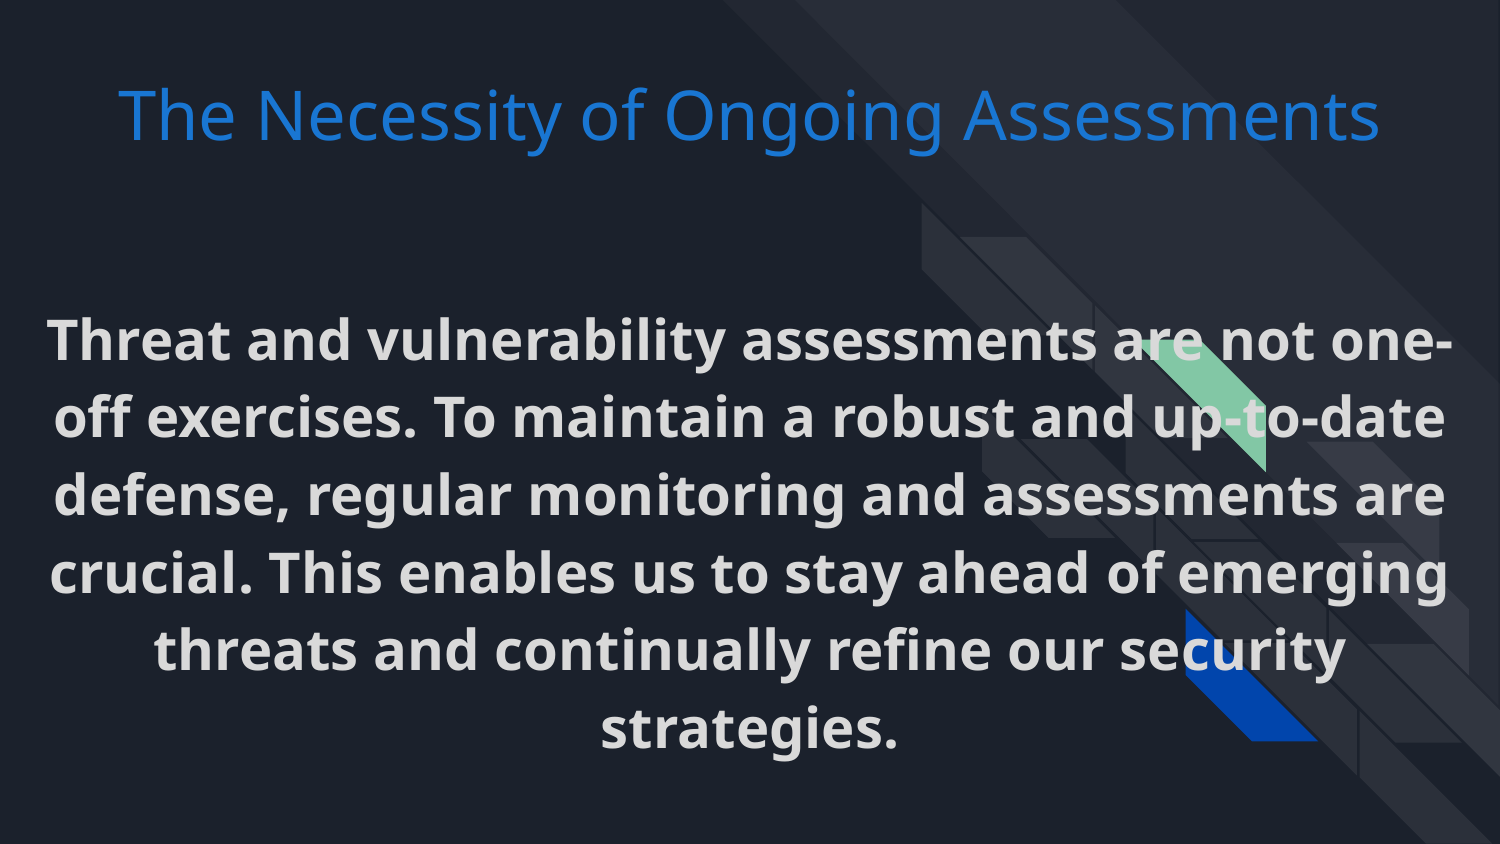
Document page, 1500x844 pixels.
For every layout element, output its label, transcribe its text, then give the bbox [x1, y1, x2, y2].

text_box Threat and vulnerability assessments are not one-off exercises. To maintain a robust and up-to-date defense, regular monitoring and assessments are crucial. This enables us to stay ahead of emerging threats and continually refine our security strategies. [8, 278, 1492, 775]
title The Necessity of Ongoing Assessments [25, 56, 1475, 149]
